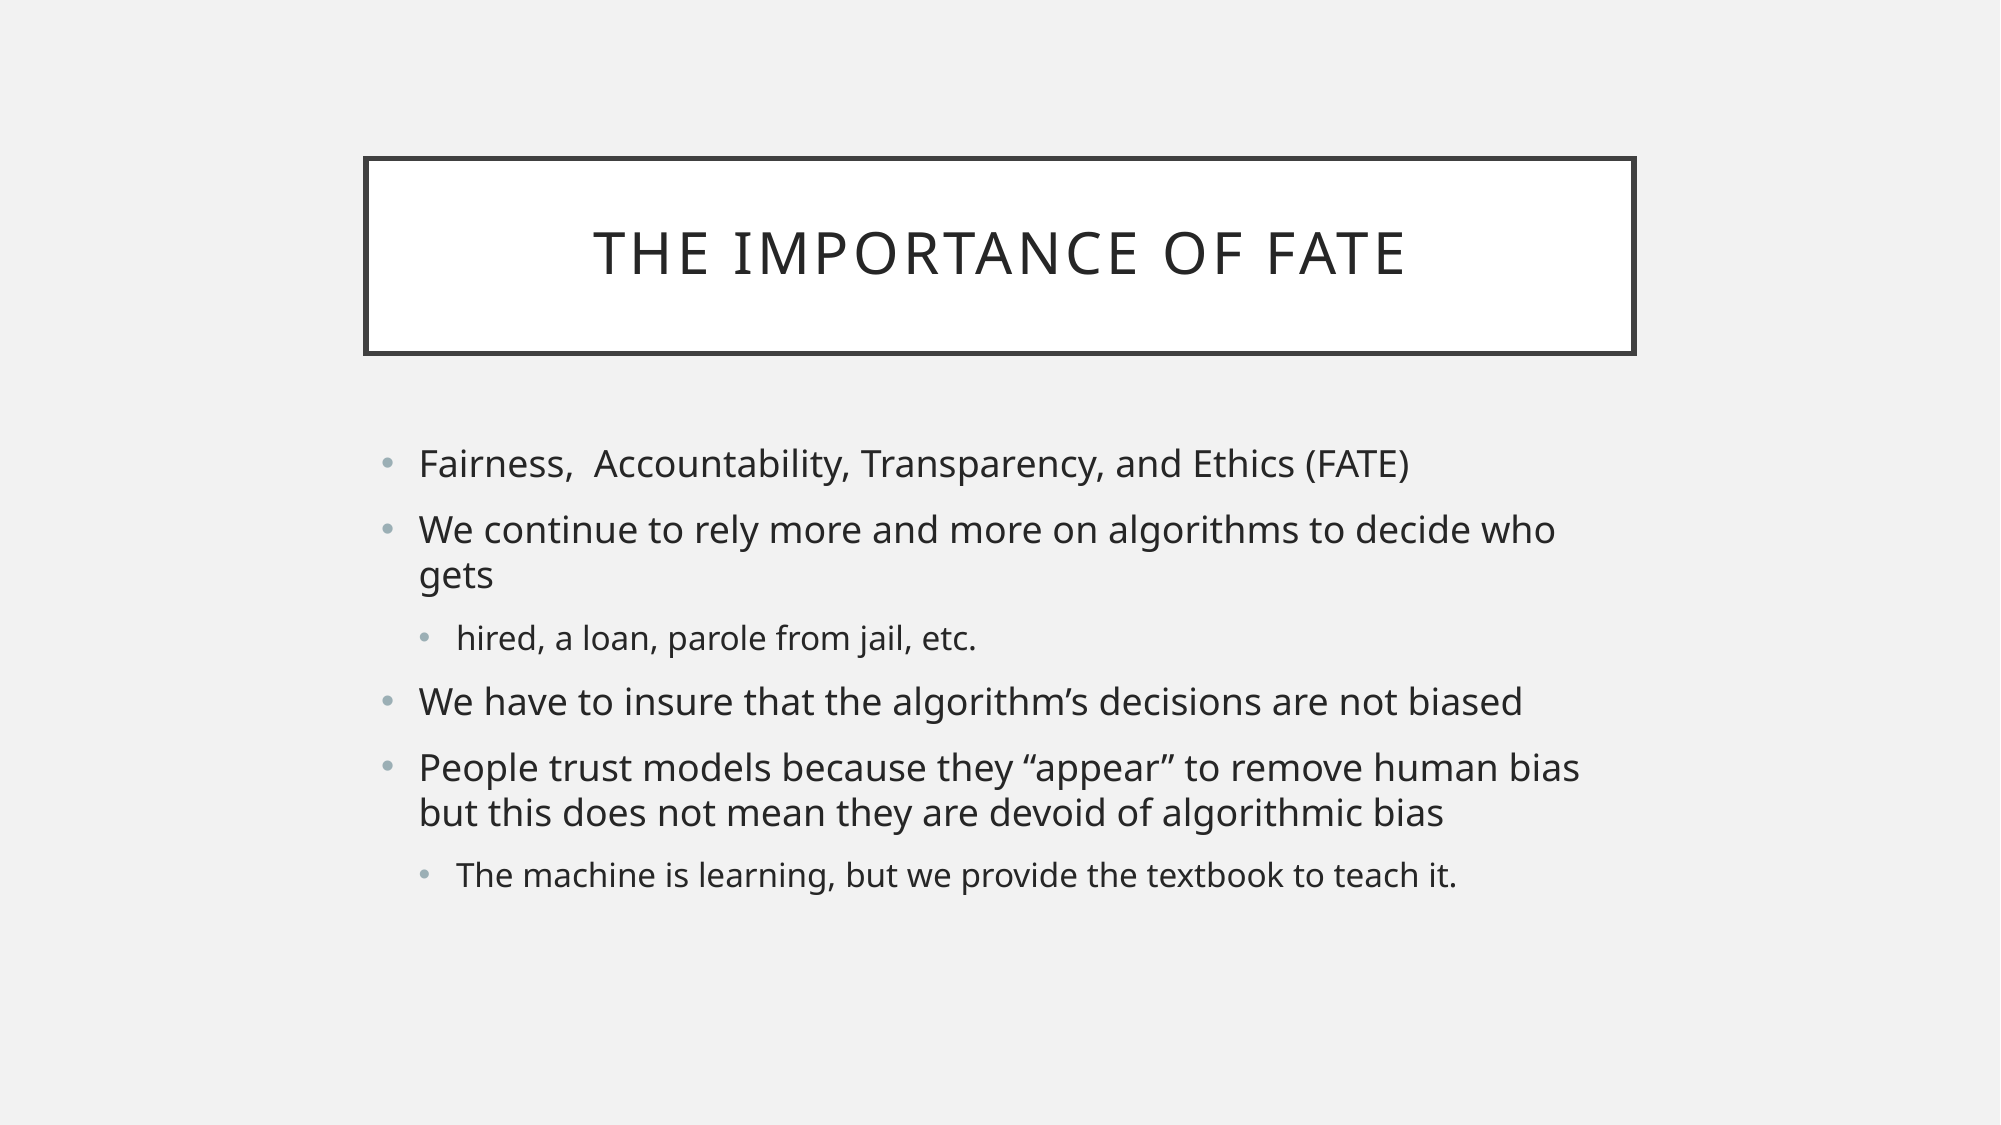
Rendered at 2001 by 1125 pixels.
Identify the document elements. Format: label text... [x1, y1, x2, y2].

title The Importance of FATE [363, 156, 1637, 356]
list Fairness, Accountability, Transparency, and Ethics (FATE) We continue to rely more and more on algorithms to decide who gets hired, a loan, parole from jail, etc. We have to insure that the algorithm’s decisions are not biased People trust models because they “appear” to remove human bias but this does not mean they are devoid of algorithmic bias The machine is learning, but we provide the textbook to teach it. [366, 432, 1634, 942]
